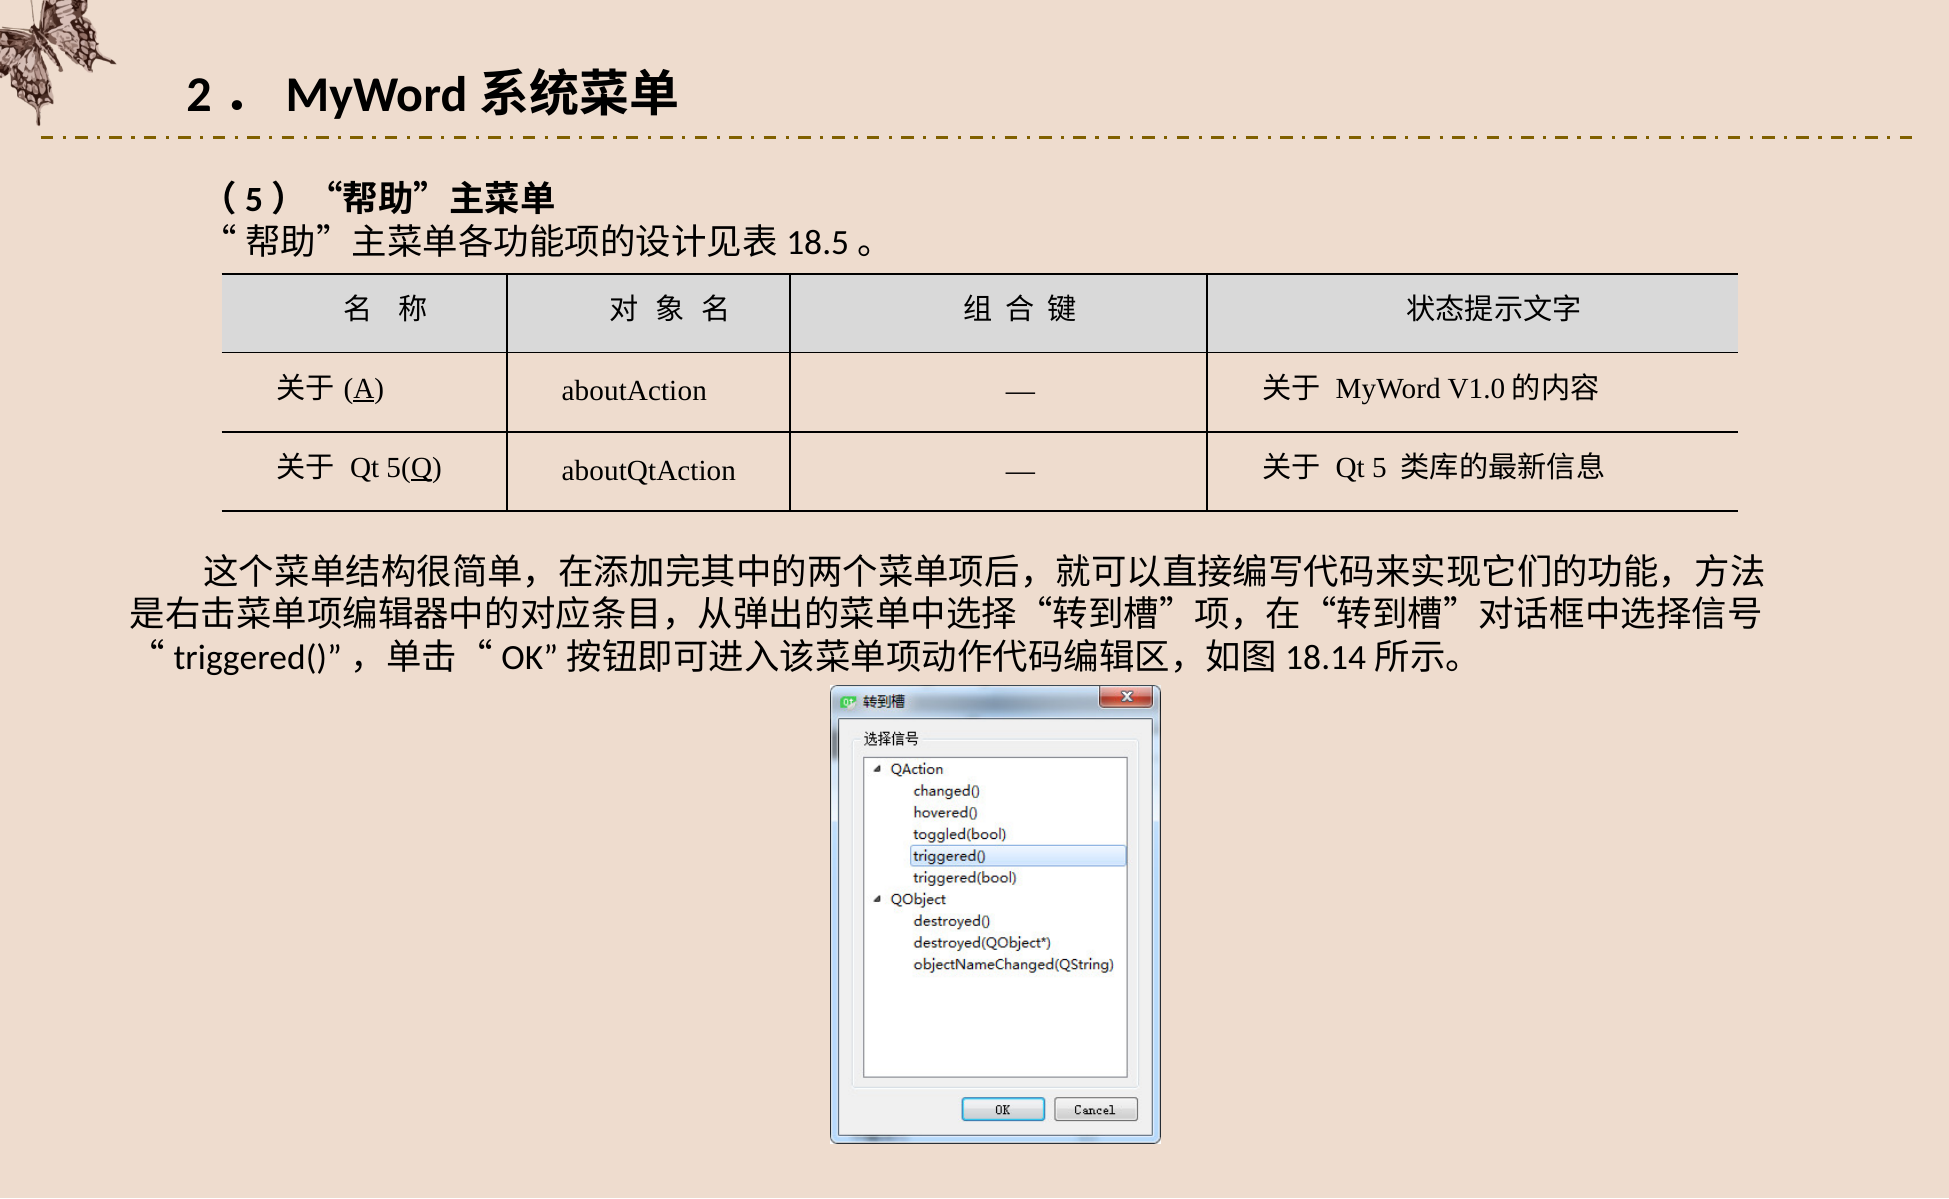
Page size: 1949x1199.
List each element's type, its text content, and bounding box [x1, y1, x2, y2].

text_box 这个菜单结构很简单，在添加完其中的两个菜单项后，就可以直接编写代码来实现它们的功能，方法是右击菜单项编辑器中的对应条目，从弹出的菜单中选择“转到槽”项，在“转到槽”对话框中选择信号“triggered()”，单击“OK”按钮即可进入该菜单项动作代码编辑区，如图18.14所示。 [114, 541, 1804, 684]
table_cell aboutAction [508, 353, 789, 431]
table_header 名 称 [222, 275, 506, 352]
table_cell — [791, 433, 1206, 510]
table_cell 关于 Qt 5(Q) [222, 433, 506, 510]
table_header 对 象 名 [508, 275, 789, 352]
table_cell aboutQtAction [508, 433, 789, 510]
picture [0, 0, 142, 138]
picture [830, 685, 1161, 1144]
table_cell — [791, 353, 1206, 431]
table_cell 关于 MyWord V1.0的内容 [1208, 353, 1738, 431]
table_header 状态提示文字 [1208, 275, 1738, 352]
text_box 2．MyWord系统菜单 [171, 53, 695, 129]
text_box （5）“帮助”主菜单 “帮助”主菜单各功能项的设计见表18.5。 [186, 168, 1161, 269]
table_cell 关于(A) [222, 353, 506, 431]
table_cell 关于 Qt 5 类库的最新信息 [1208, 433, 1738, 510]
table_header 组 合 键 [791, 275, 1206, 352]
